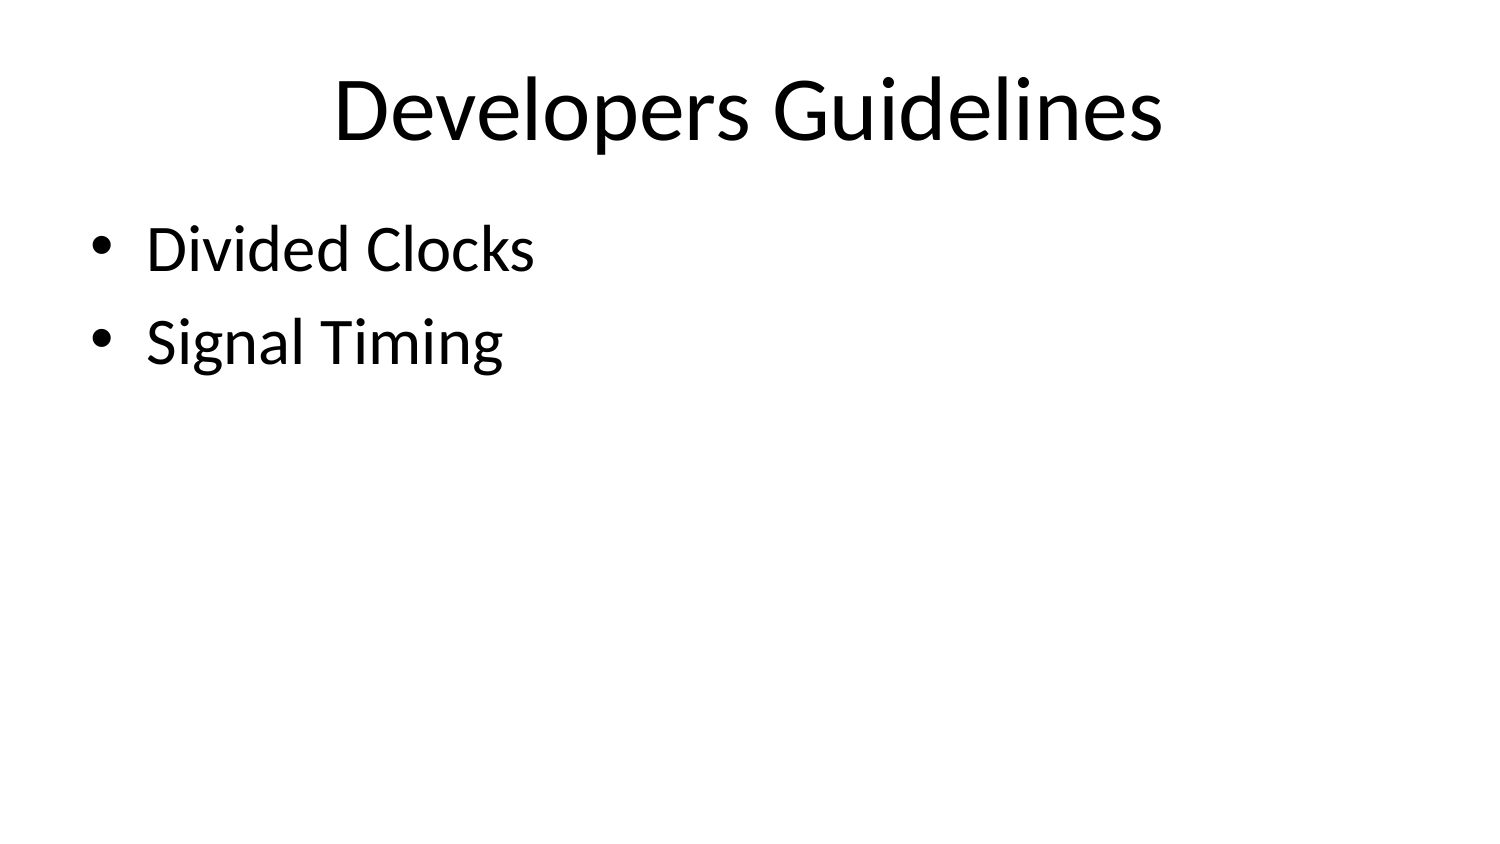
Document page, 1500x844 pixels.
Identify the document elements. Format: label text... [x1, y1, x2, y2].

list Divided Clocks Signal Timing [75, 196, 1425, 754]
title Developers Guidelines [75, 33, 1425, 175]
